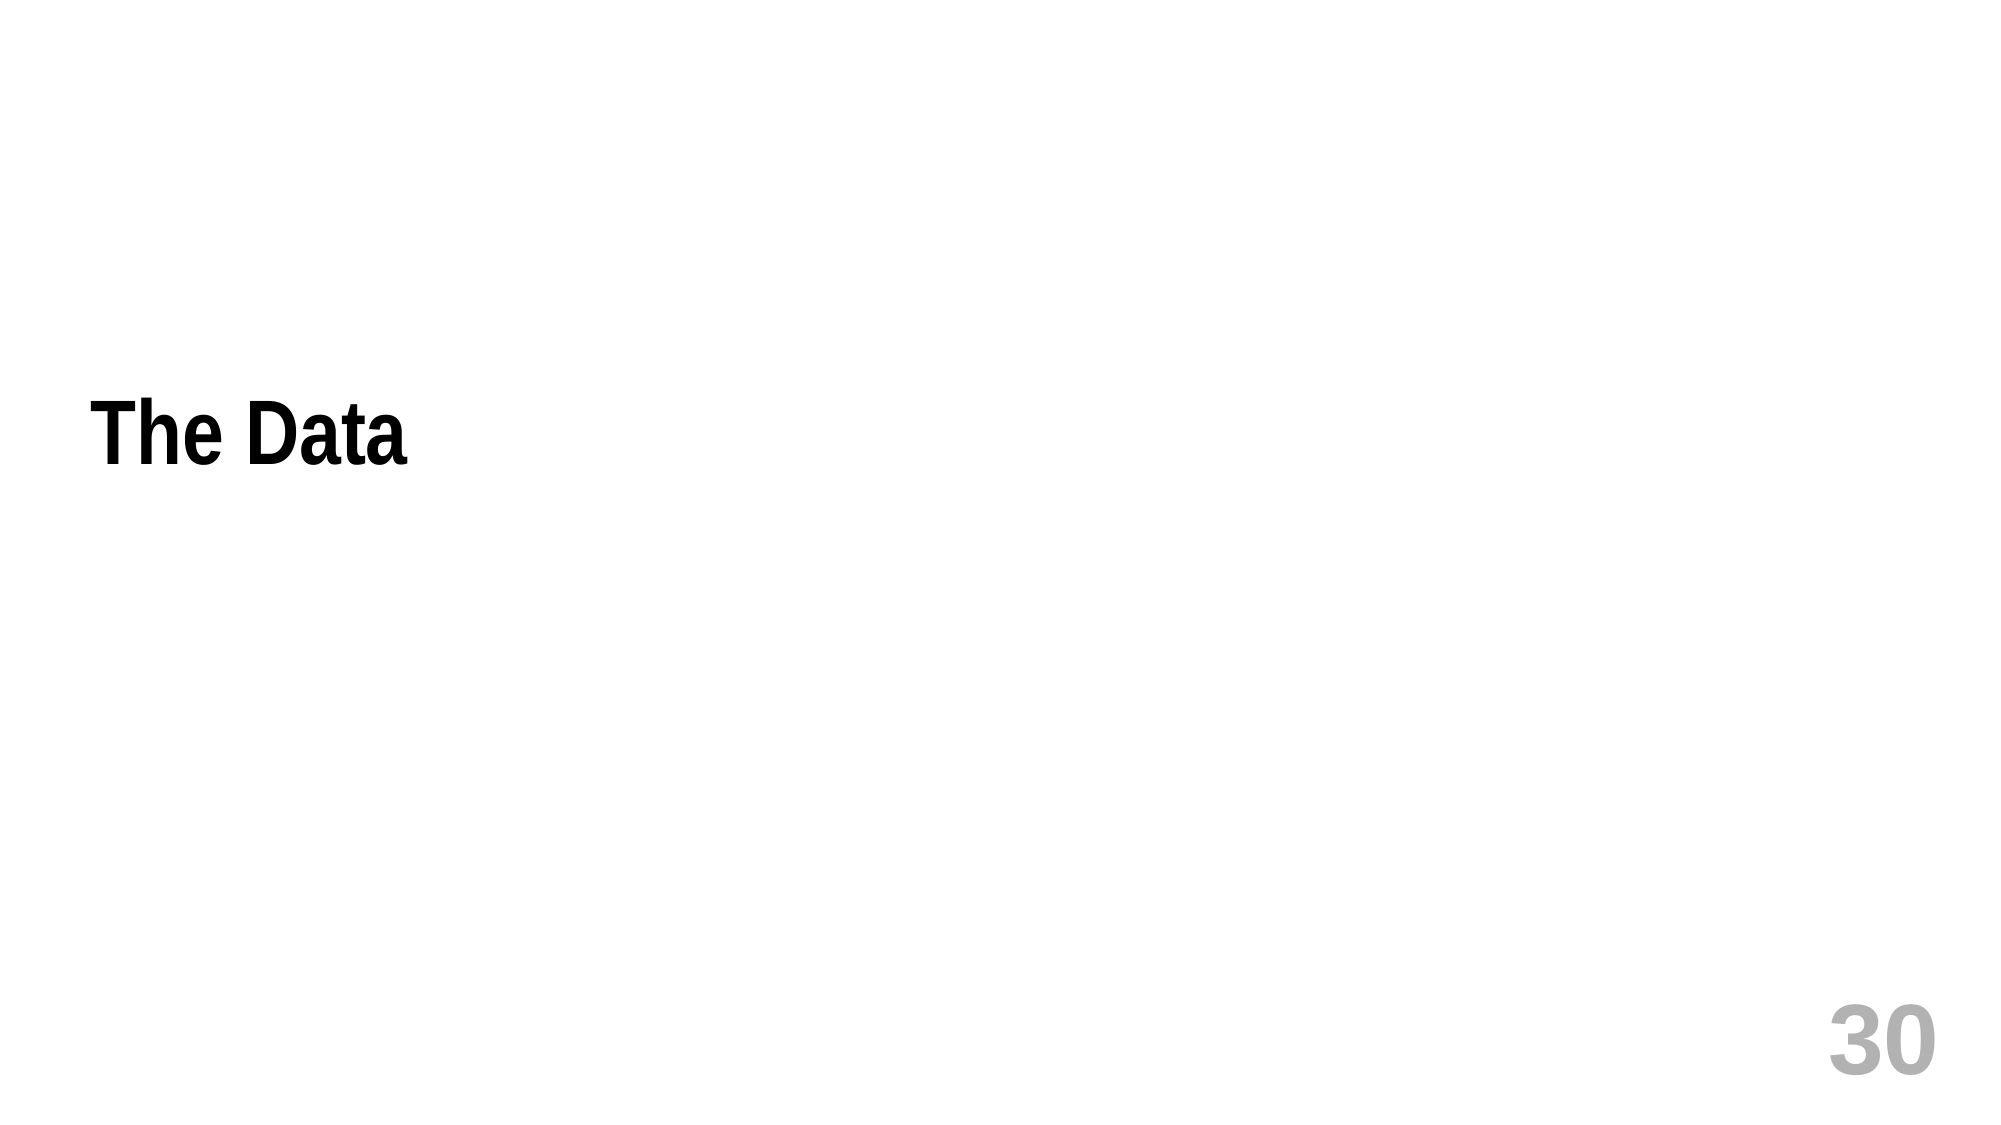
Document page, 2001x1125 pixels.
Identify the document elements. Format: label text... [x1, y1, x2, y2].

slide_number 30 [1638, 987, 1946, 1083]
title The Data [90, 385, 1639, 646]
